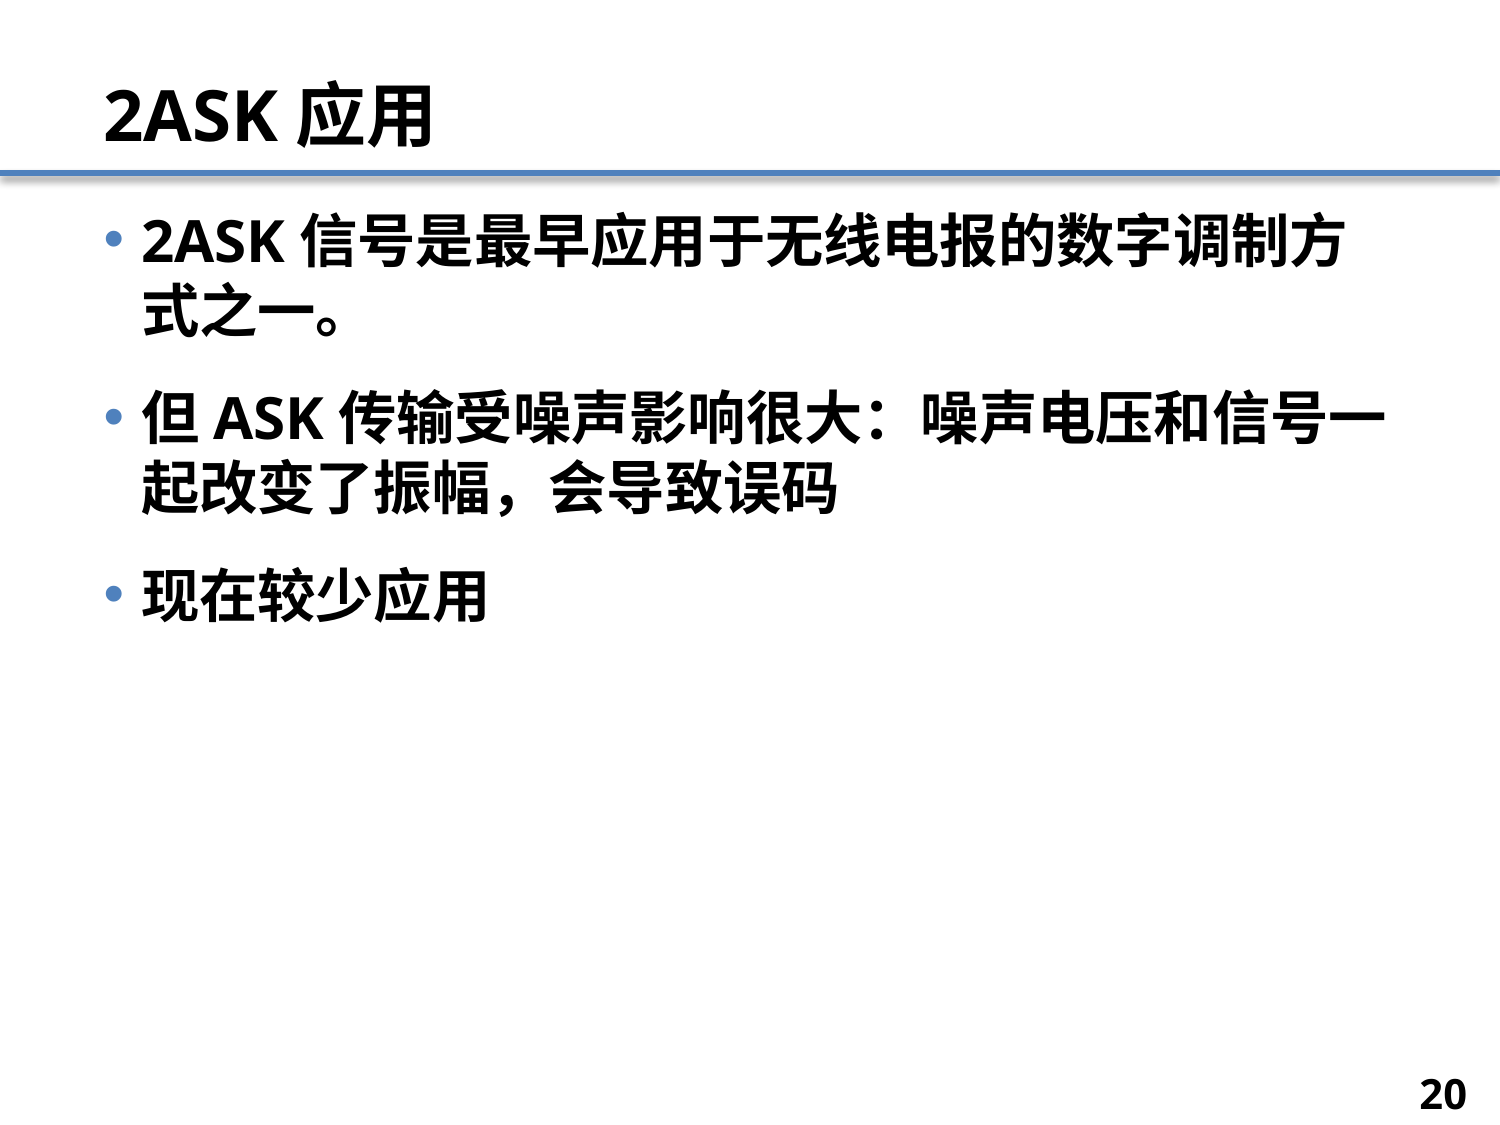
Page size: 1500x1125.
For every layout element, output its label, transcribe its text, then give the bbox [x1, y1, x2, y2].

slide_number 20 [1379, 1075, 1483, 1118]
title 2ASK应用 [88, 30, 1412, 164]
list 2ASK信号是最早应用于无线电报的数字调制方式之一。 但ASK传输受噪声影响很大：噪声电压和信号一起改变了振幅，会导致误码 现在较少应用 [88, 196, 1412, 1024]
